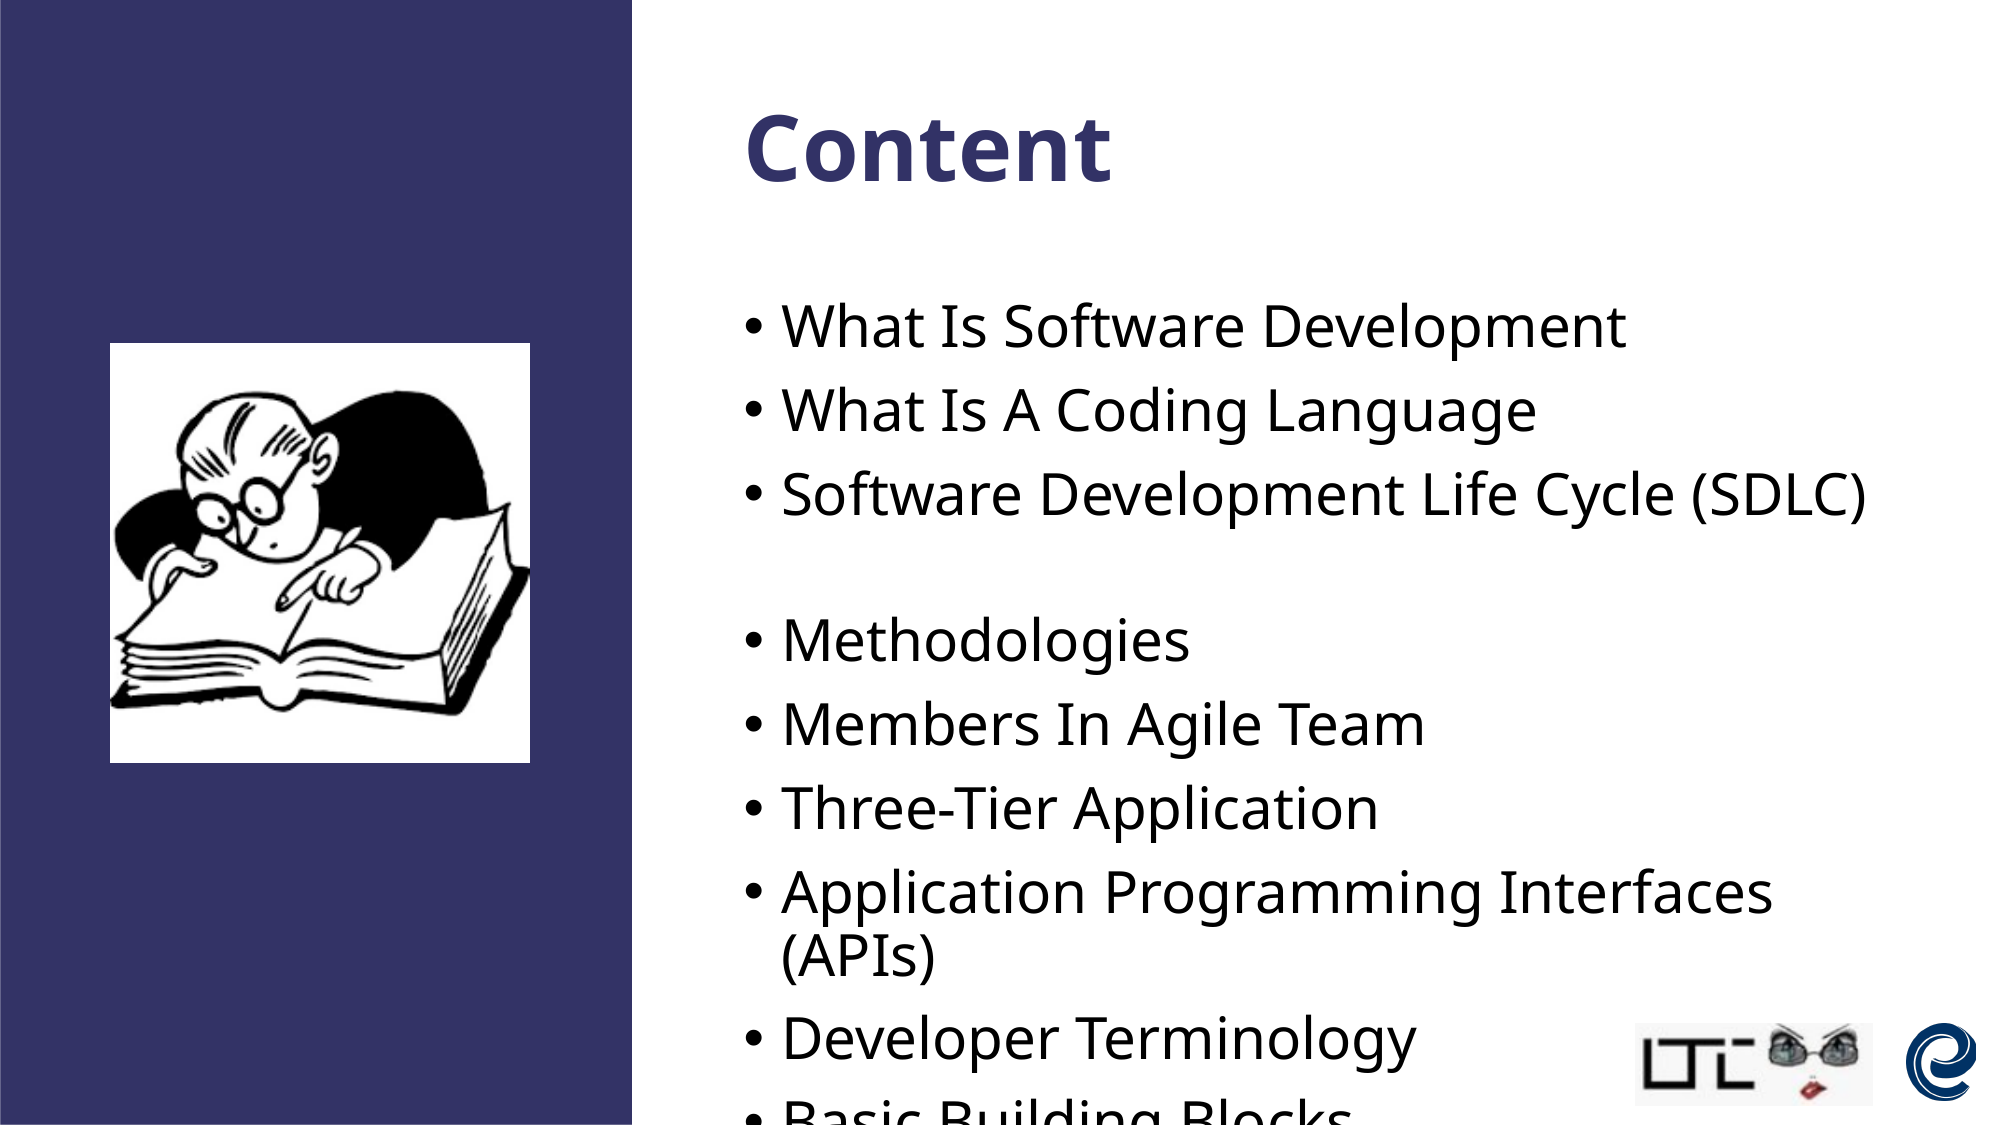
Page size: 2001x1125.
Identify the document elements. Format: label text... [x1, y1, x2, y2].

picture [0, 0, 2001, 1125]
title Content [728, 94, 1896, 220]
list What Is Software Development What Is A Coding Language Software Development Life Cycle (SDLC) Methodologies Members In Agile Team Three-Tier Application Application Programming Interfaces (APIs) Developer Terminology Basic Building Blocks [728, 289, 1896, 982]
